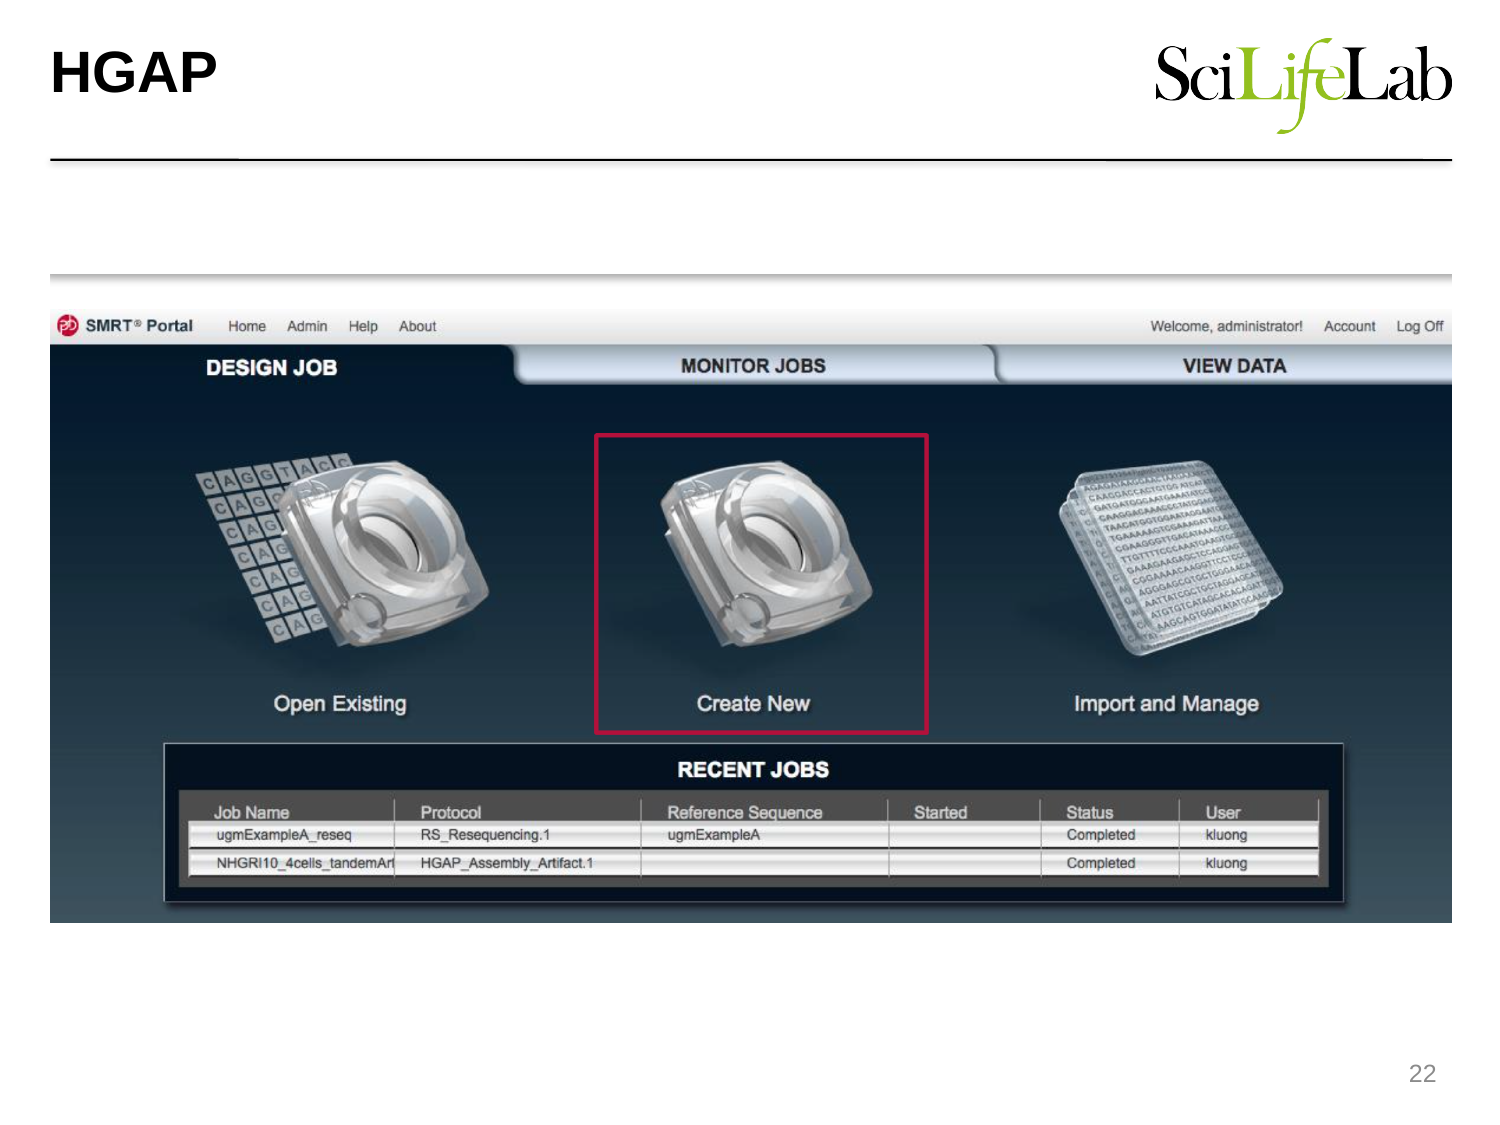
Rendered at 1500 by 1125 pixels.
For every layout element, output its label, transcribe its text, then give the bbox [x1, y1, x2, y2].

title HGAP [50, 34, 1452, 139]
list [50, 192, 1453, 1006]
slide_number 22 [1074, 1042, 1452, 1103]
